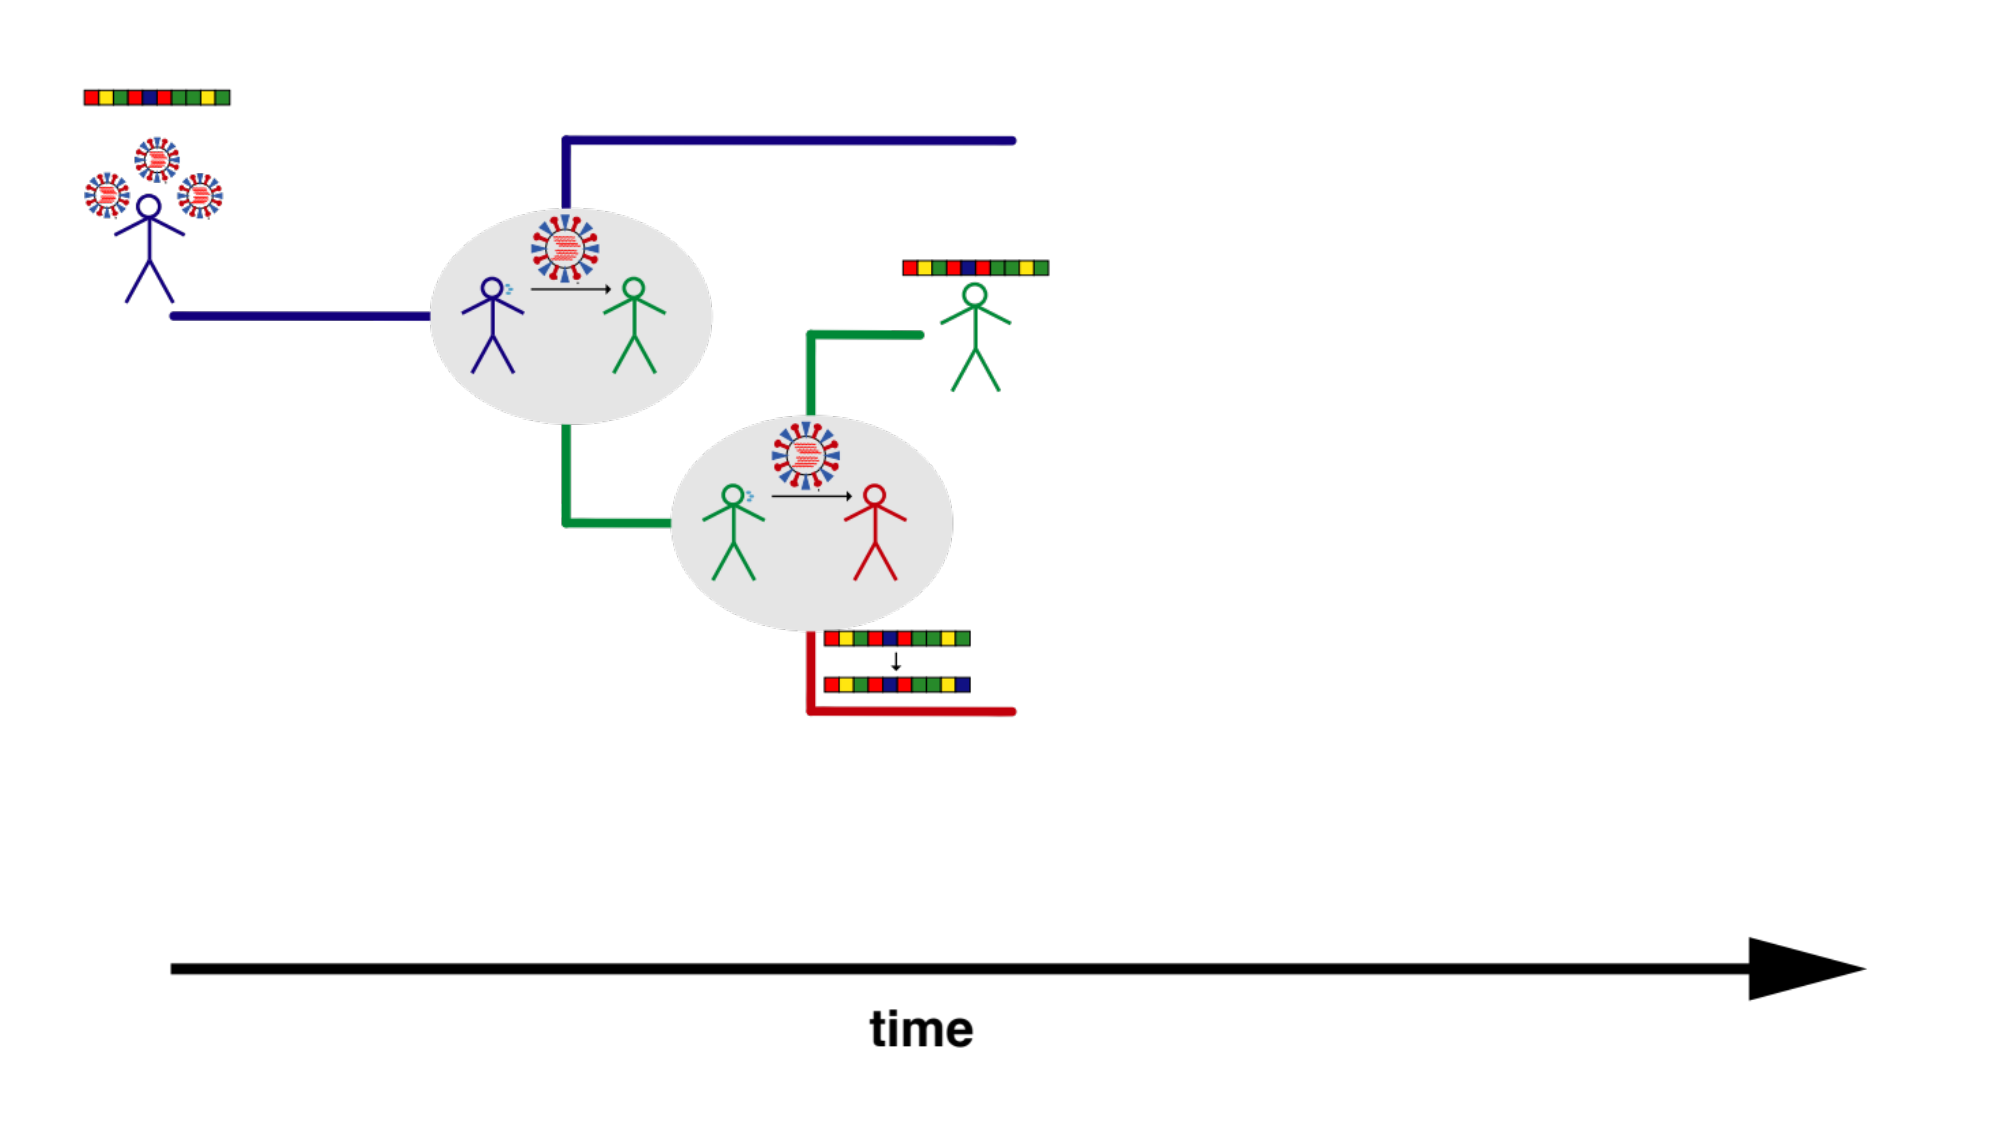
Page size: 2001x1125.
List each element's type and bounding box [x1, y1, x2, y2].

picture [53, 45, 1895, 1080]
